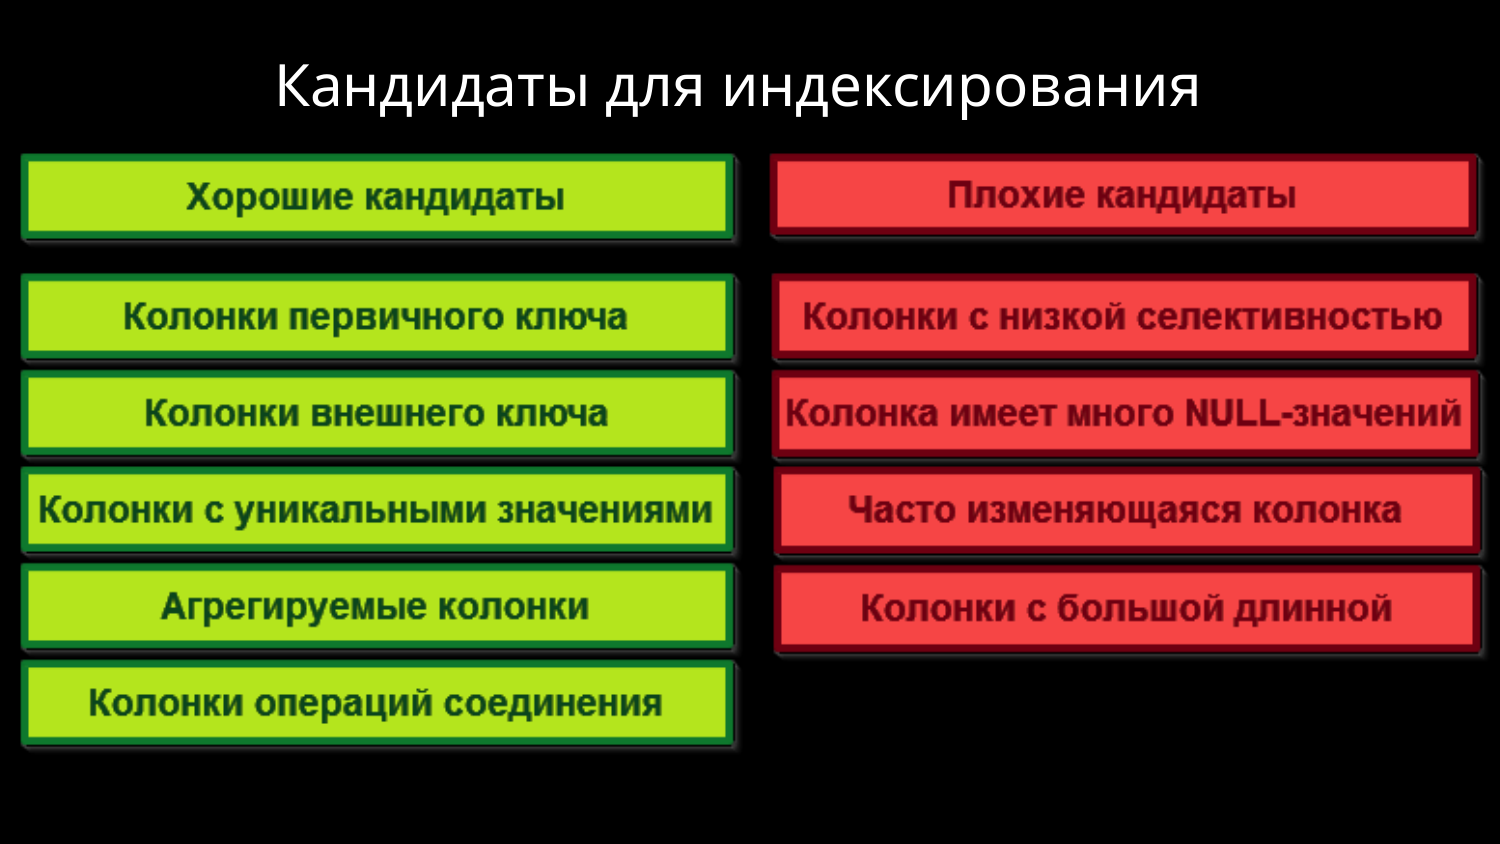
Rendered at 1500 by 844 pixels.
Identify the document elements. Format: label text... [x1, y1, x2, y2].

title Кандидаты для индексирования [26, 33, 1449, 125]
picture [0, 126, 1500, 780]
